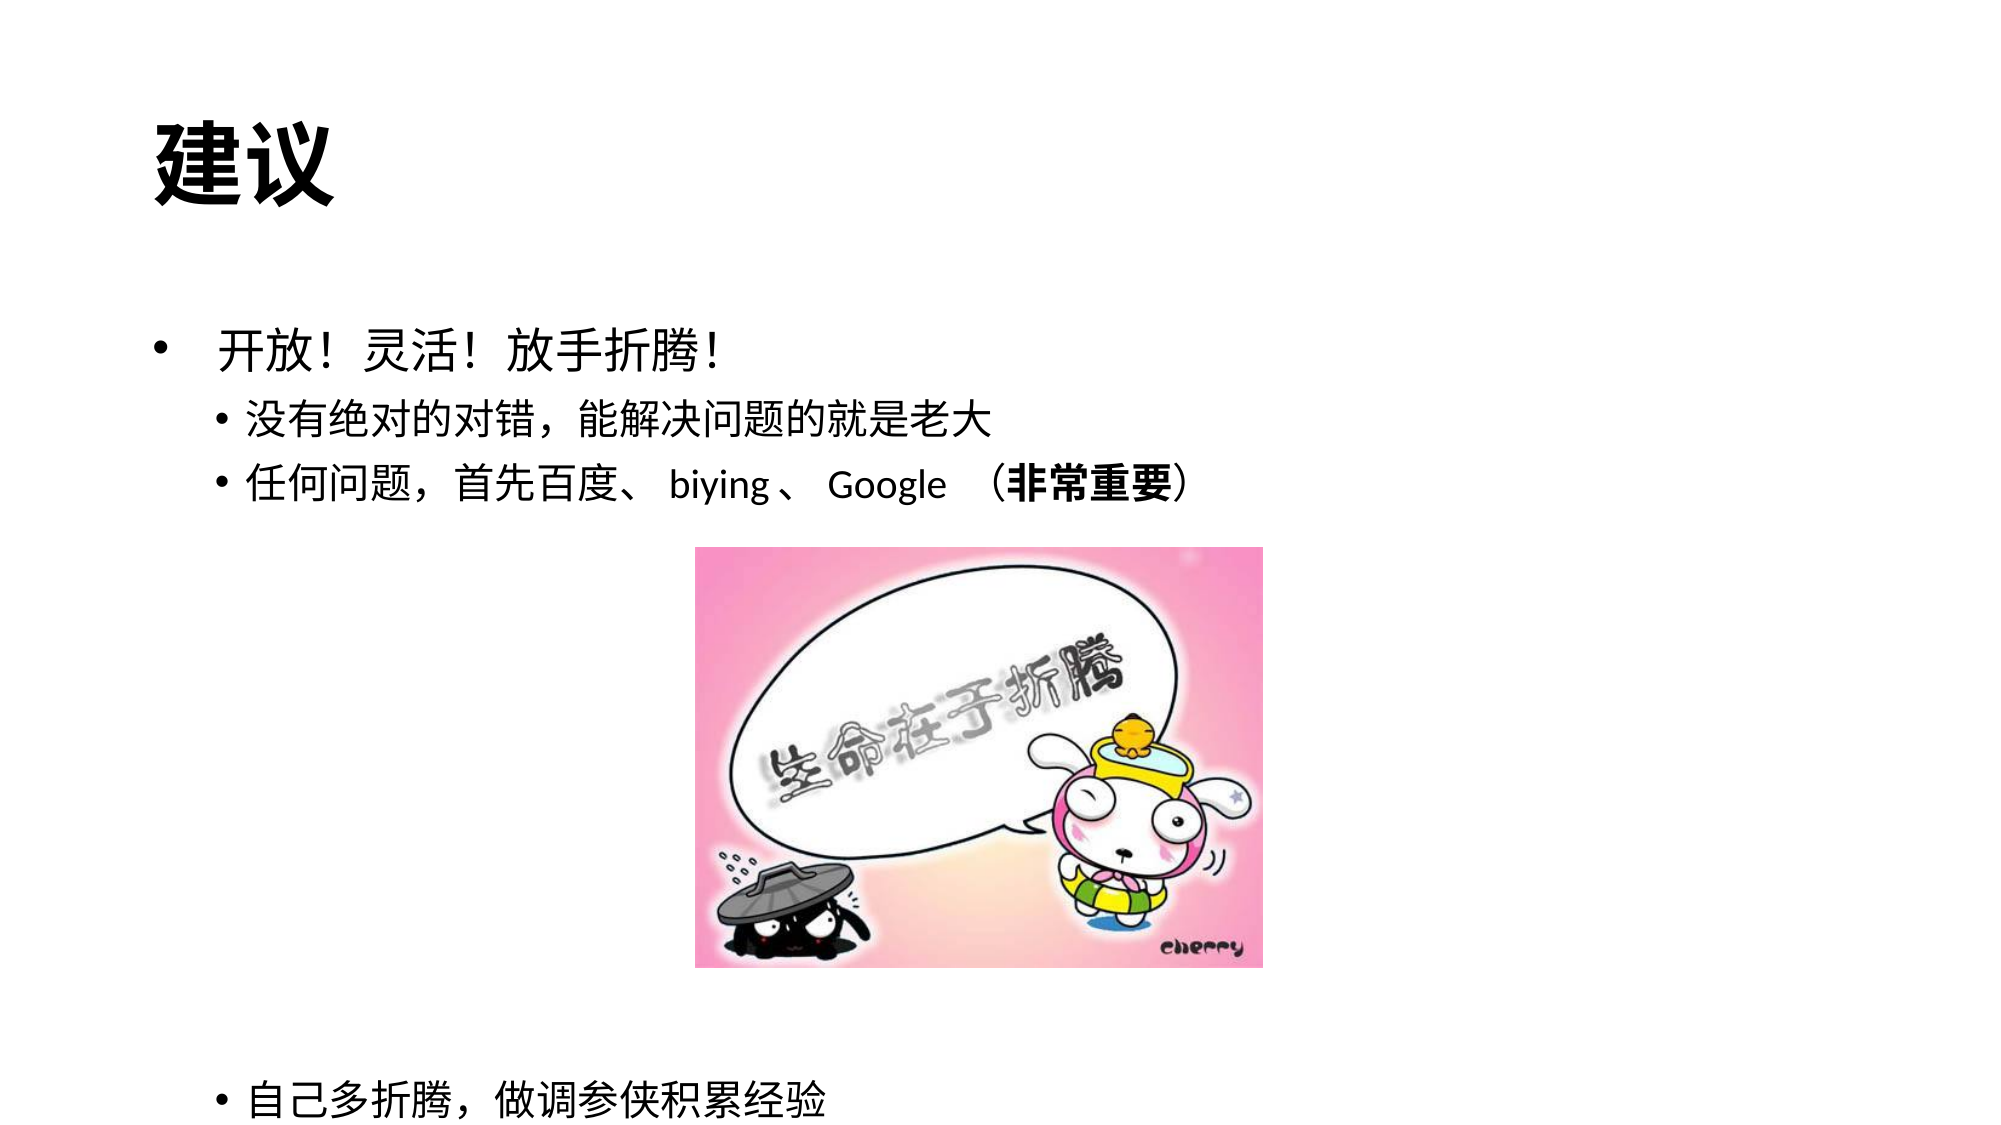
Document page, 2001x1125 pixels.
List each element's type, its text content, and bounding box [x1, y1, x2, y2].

picture [695, 547, 1263, 968]
title 建议 [137, 59, 1863, 278]
list 开放！灵活！放手折腾！ 没有绝对的对错，能解决问题的就是老大 任何问题，首先百度、biying、Google （非常重要） 自己多折腾，做调参侠积累经验 [137, 299, 1863, 1125]
